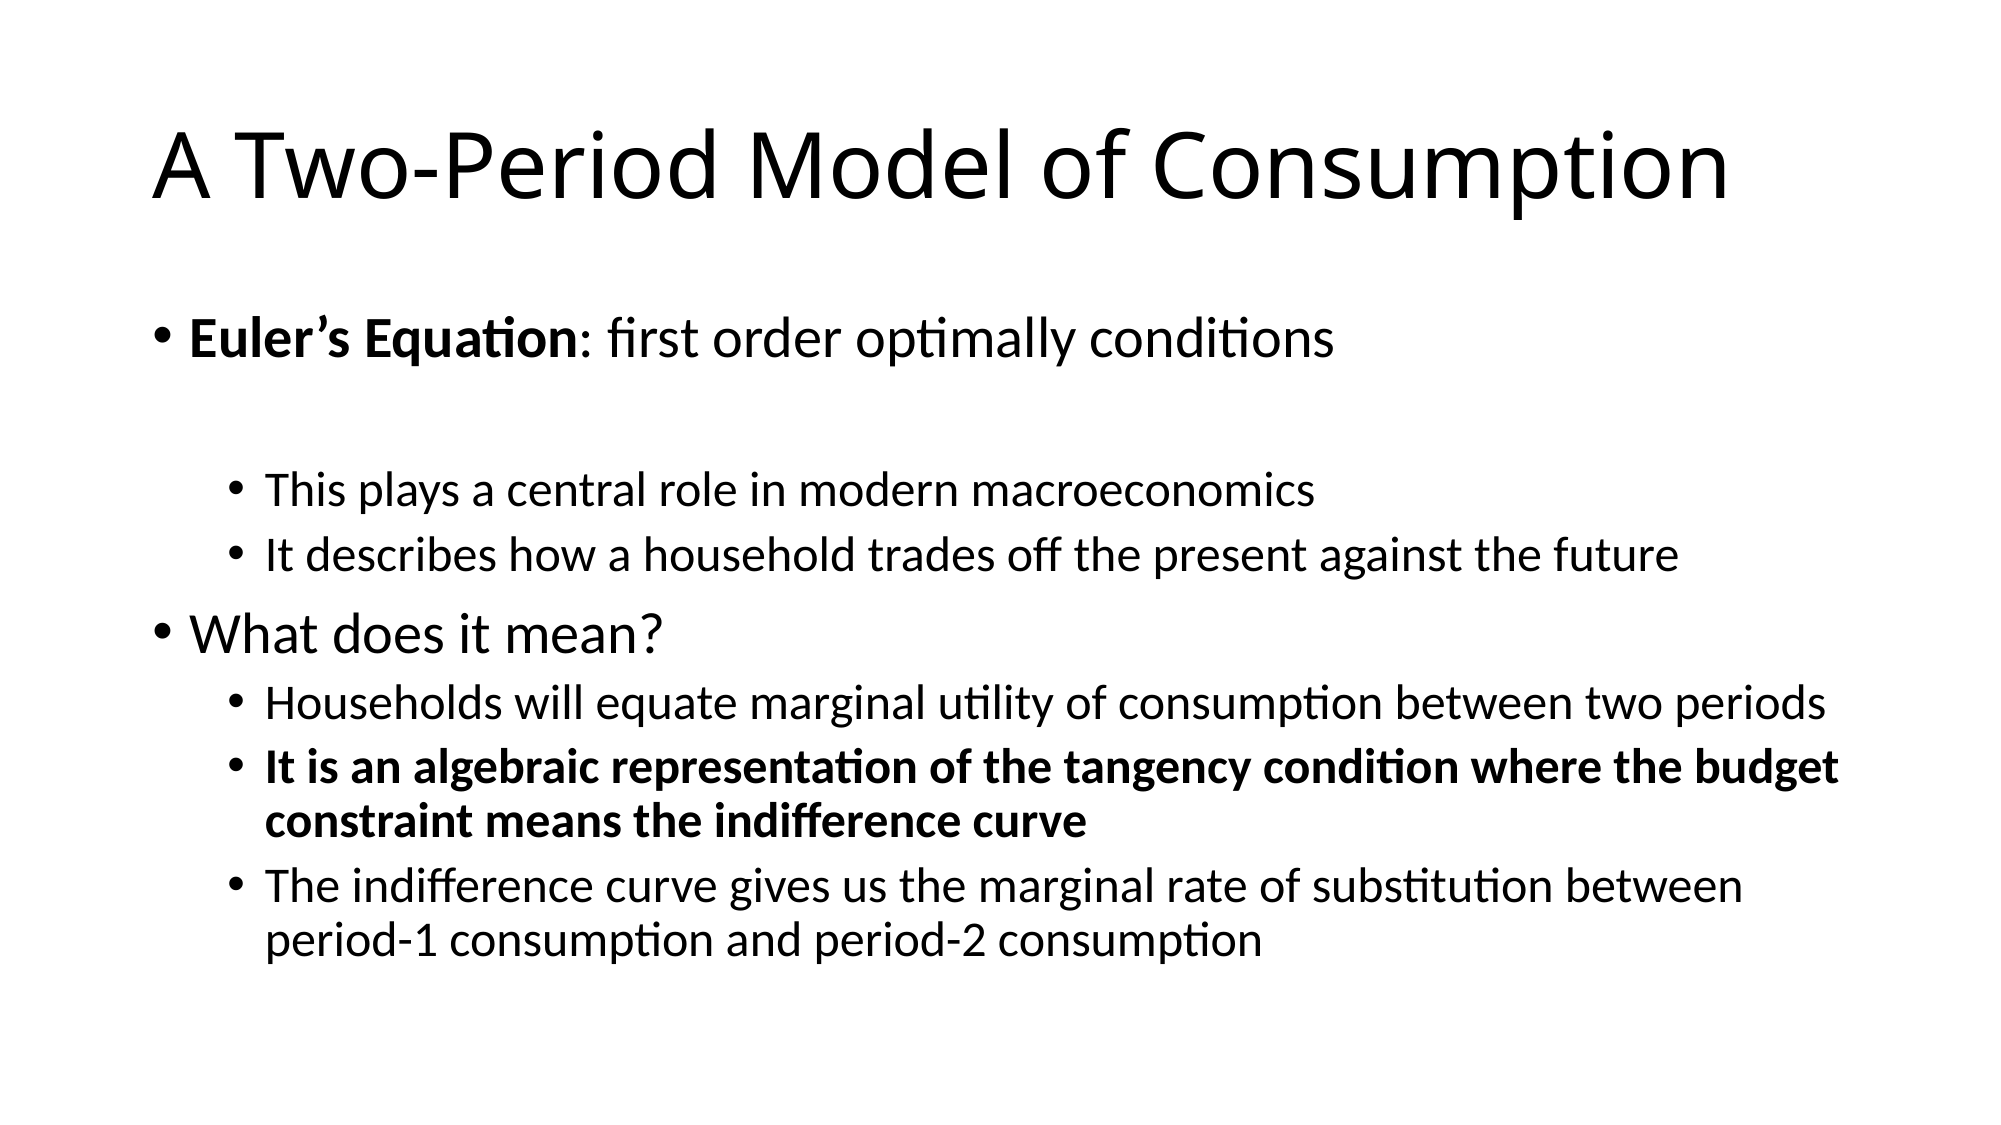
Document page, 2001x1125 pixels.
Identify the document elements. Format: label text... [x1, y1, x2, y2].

title A Two-Period Model of Consumption [137, 59, 1863, 278]
